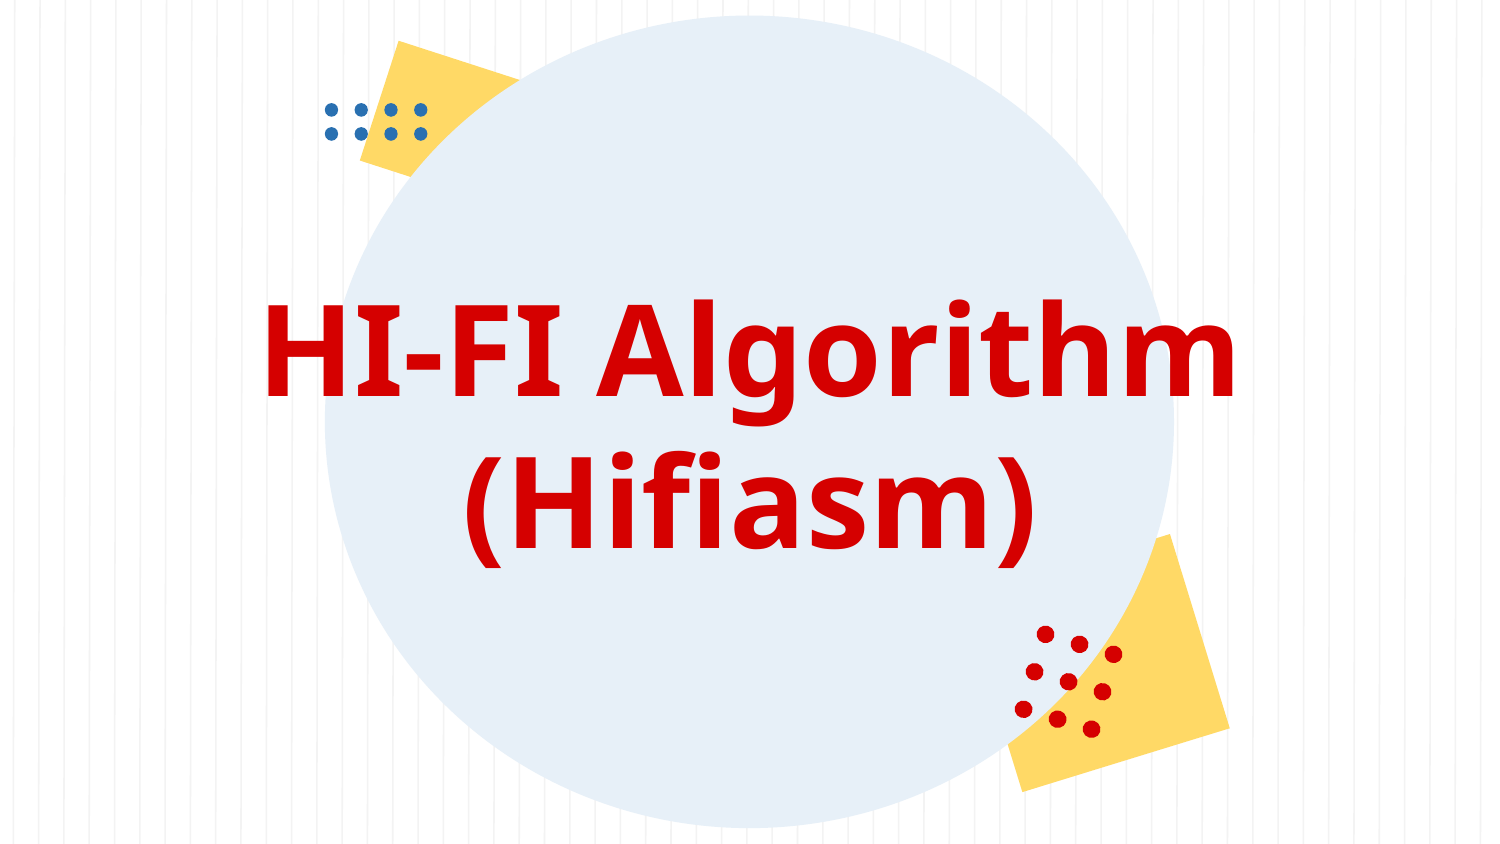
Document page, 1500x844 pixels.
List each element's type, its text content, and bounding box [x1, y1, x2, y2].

title HI-FI Algorithm (Hifiasm) [218, 224, 1282, 620]
